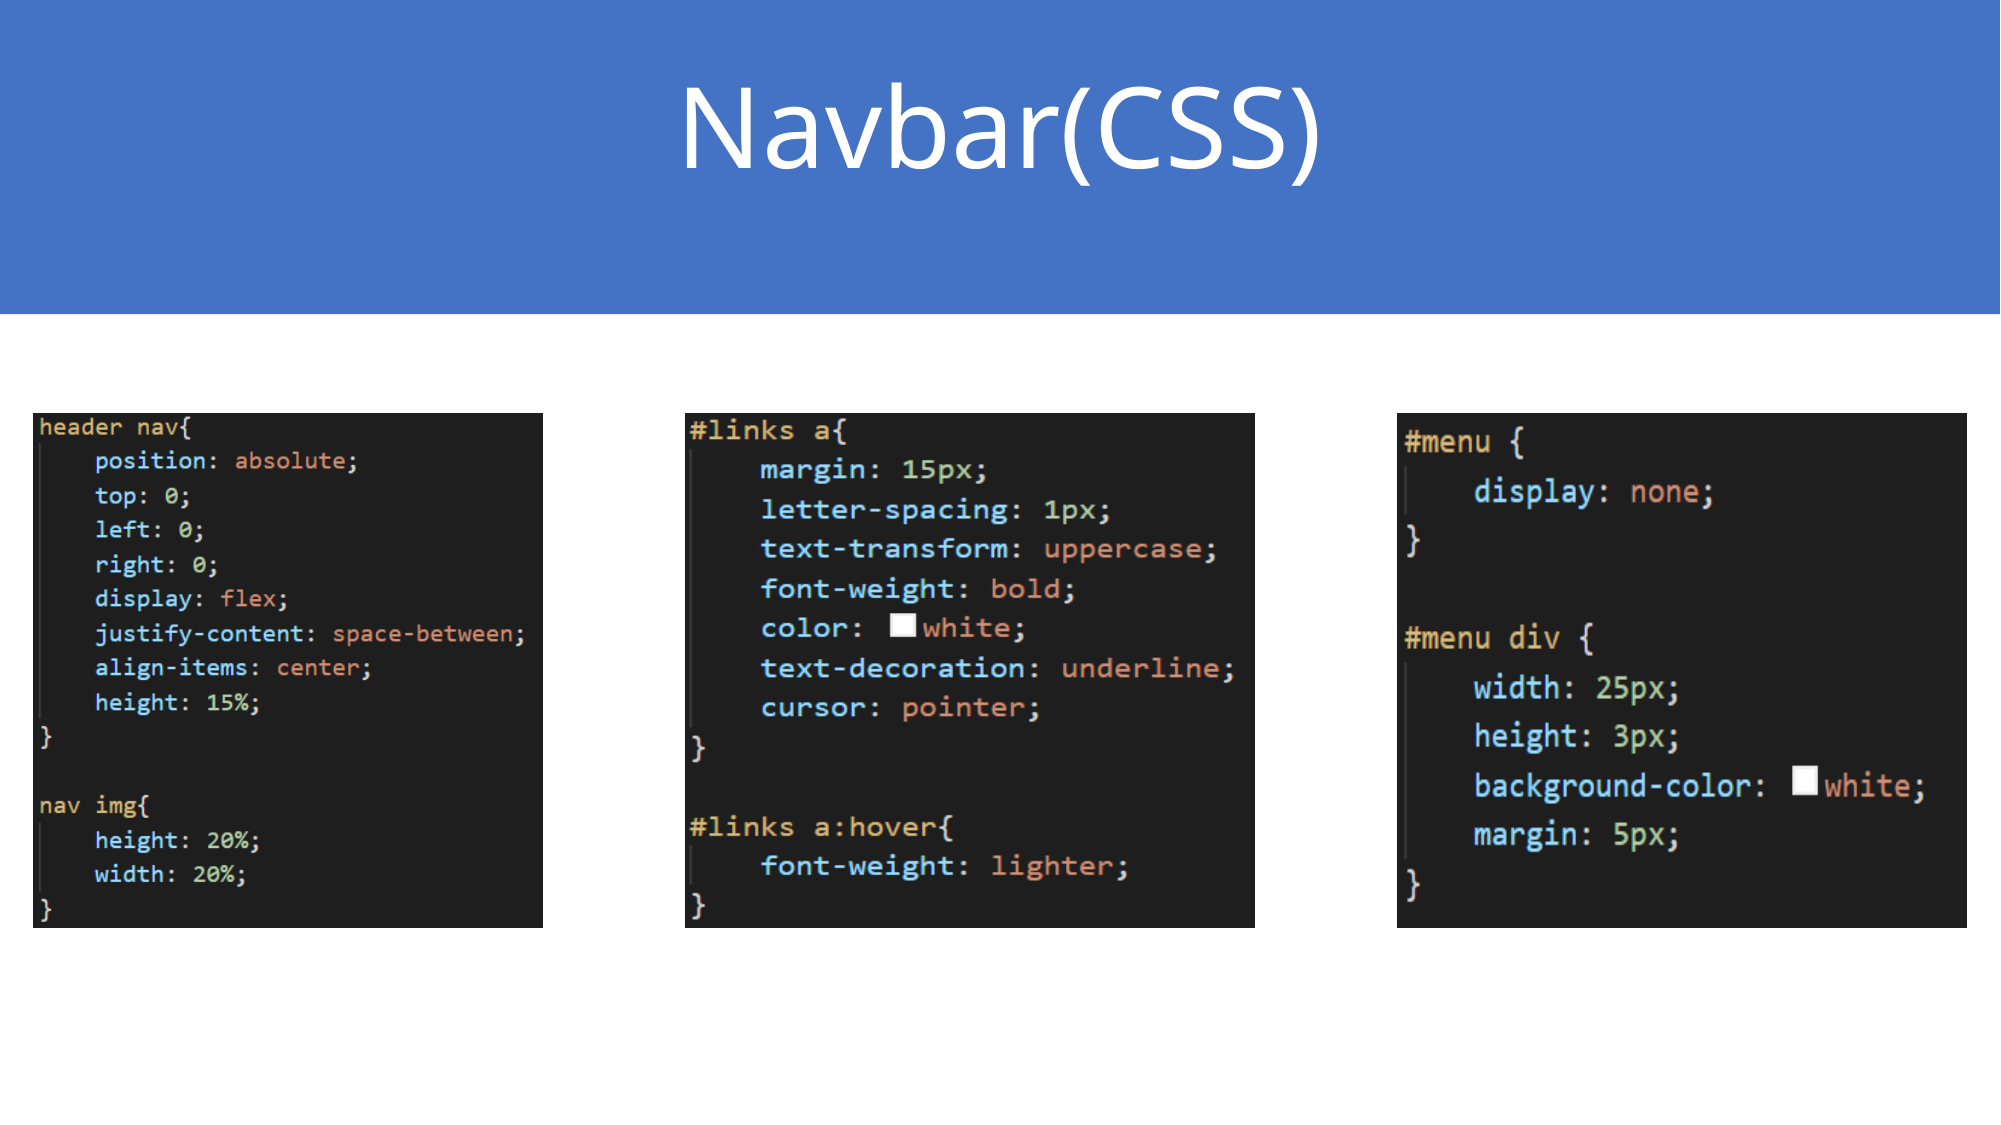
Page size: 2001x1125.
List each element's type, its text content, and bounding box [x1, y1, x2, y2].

picture [1397, 413, 1967, 928]
text_box [0, 0, 2000, 315]
picture [685, 413, 1255, 928]
title Navbar(CSS) [137, 47, 1863, 201]
picture [33, 413, 543, 928]
